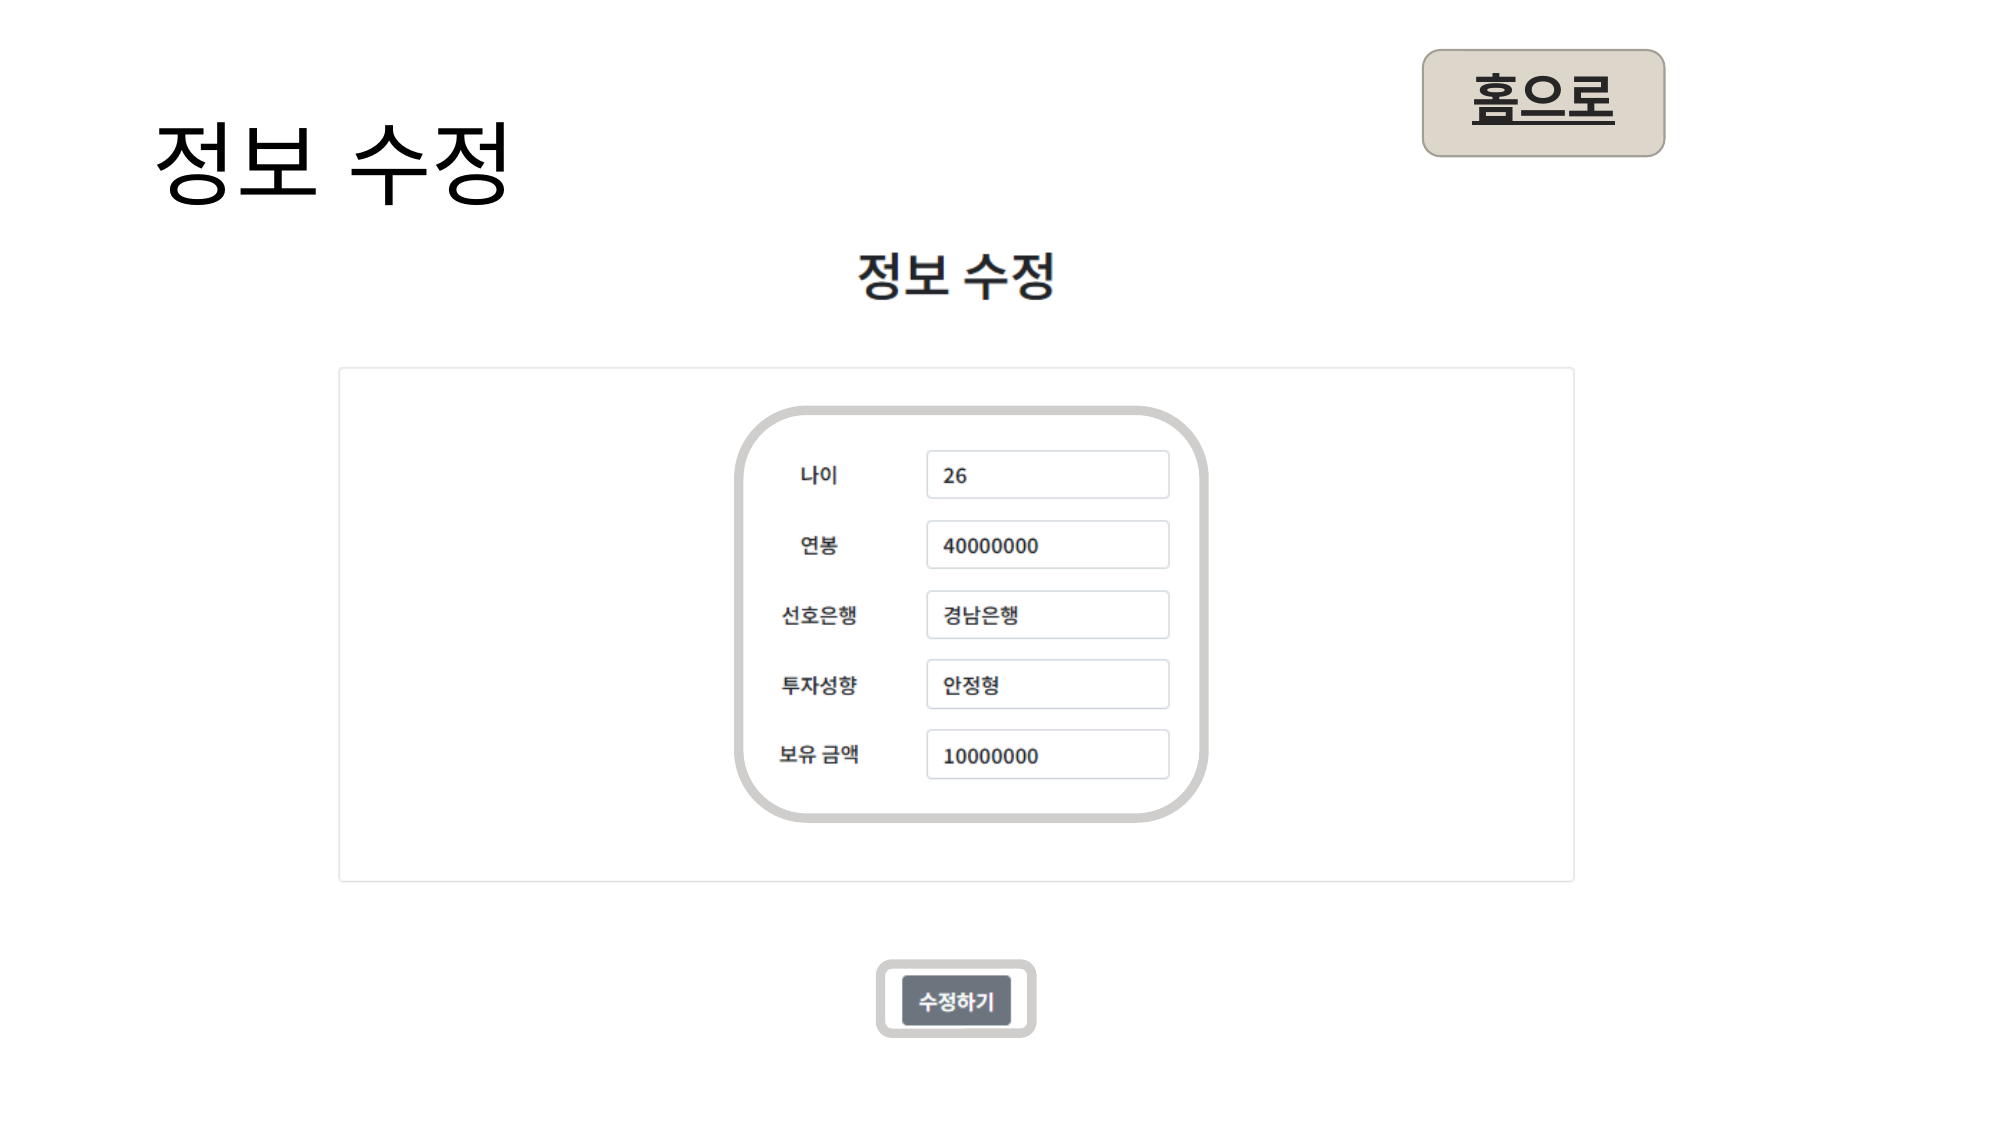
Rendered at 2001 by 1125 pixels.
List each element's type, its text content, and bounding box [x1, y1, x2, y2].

text_box 홈으로 [1421, 48, 1666, 158]
title 정보 수정 [137, 59, 1863, 278]
picture [310, 177, 1605, 1060]
